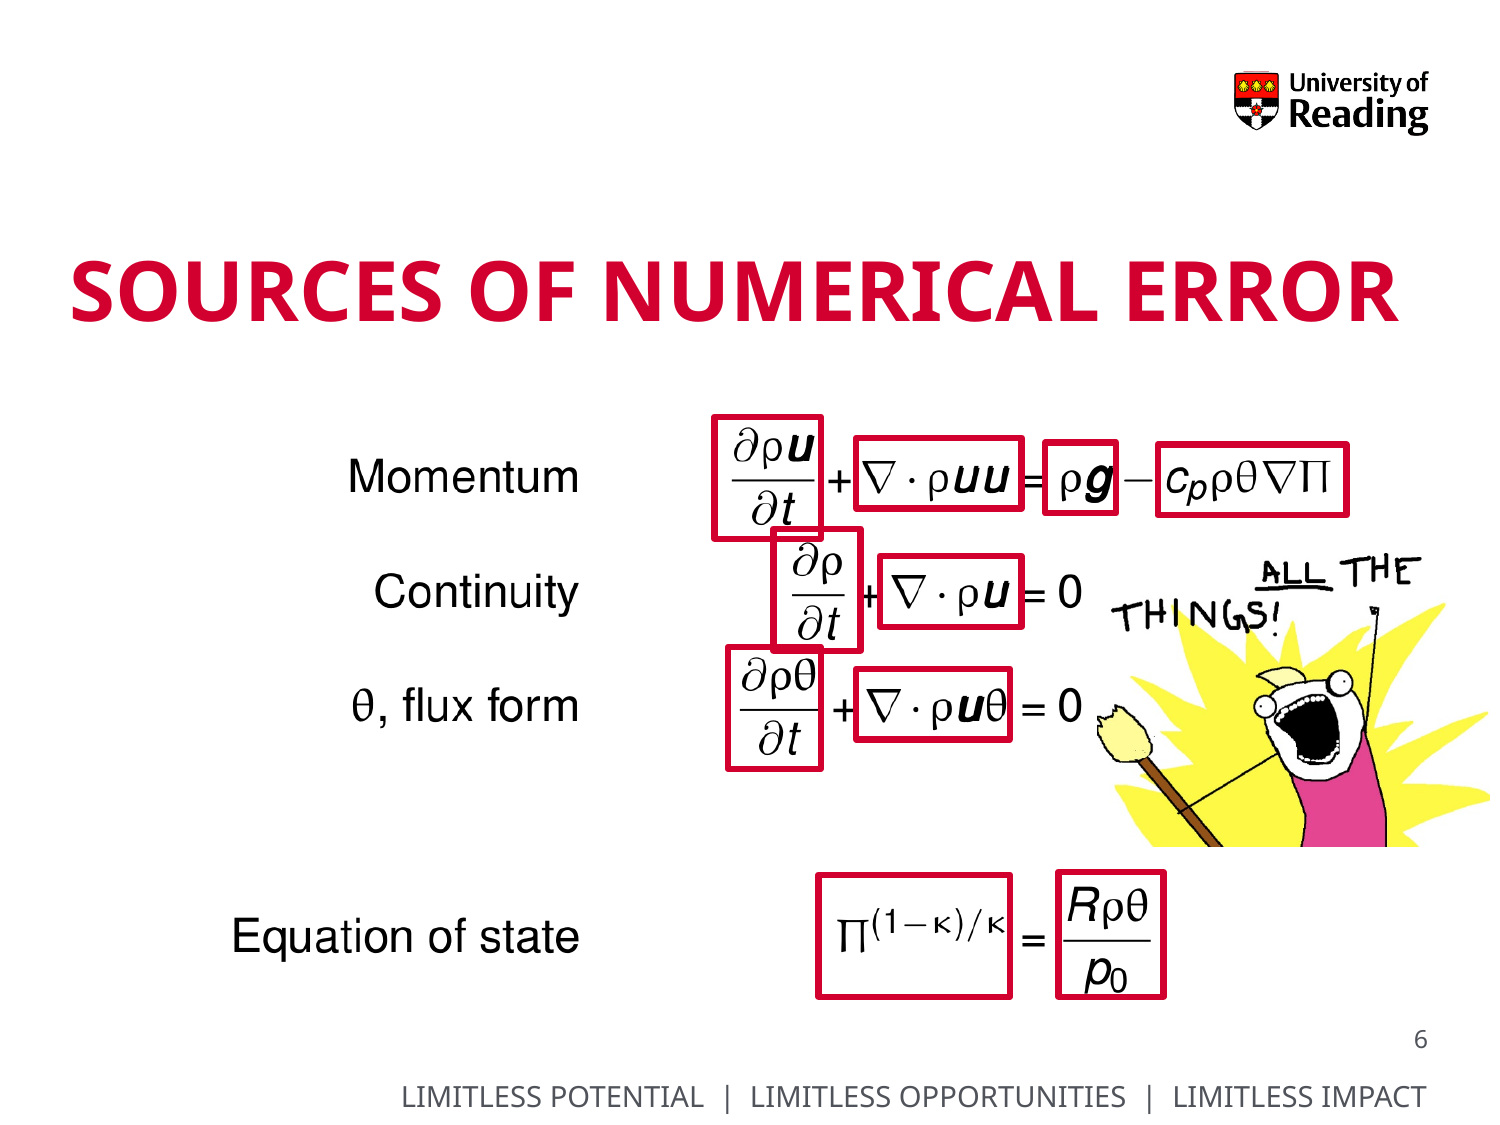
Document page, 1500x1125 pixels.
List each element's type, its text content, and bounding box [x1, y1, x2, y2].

picture [206, 419, 1491, 1013]
text_box [1341, 444, 1347, 516]
title Sources of Numerical Error [69, 202, 1428, 339]
slide_number 6 [1316, 1023, 1428, 1065]
picture [1234, 71, 1429, 136]
